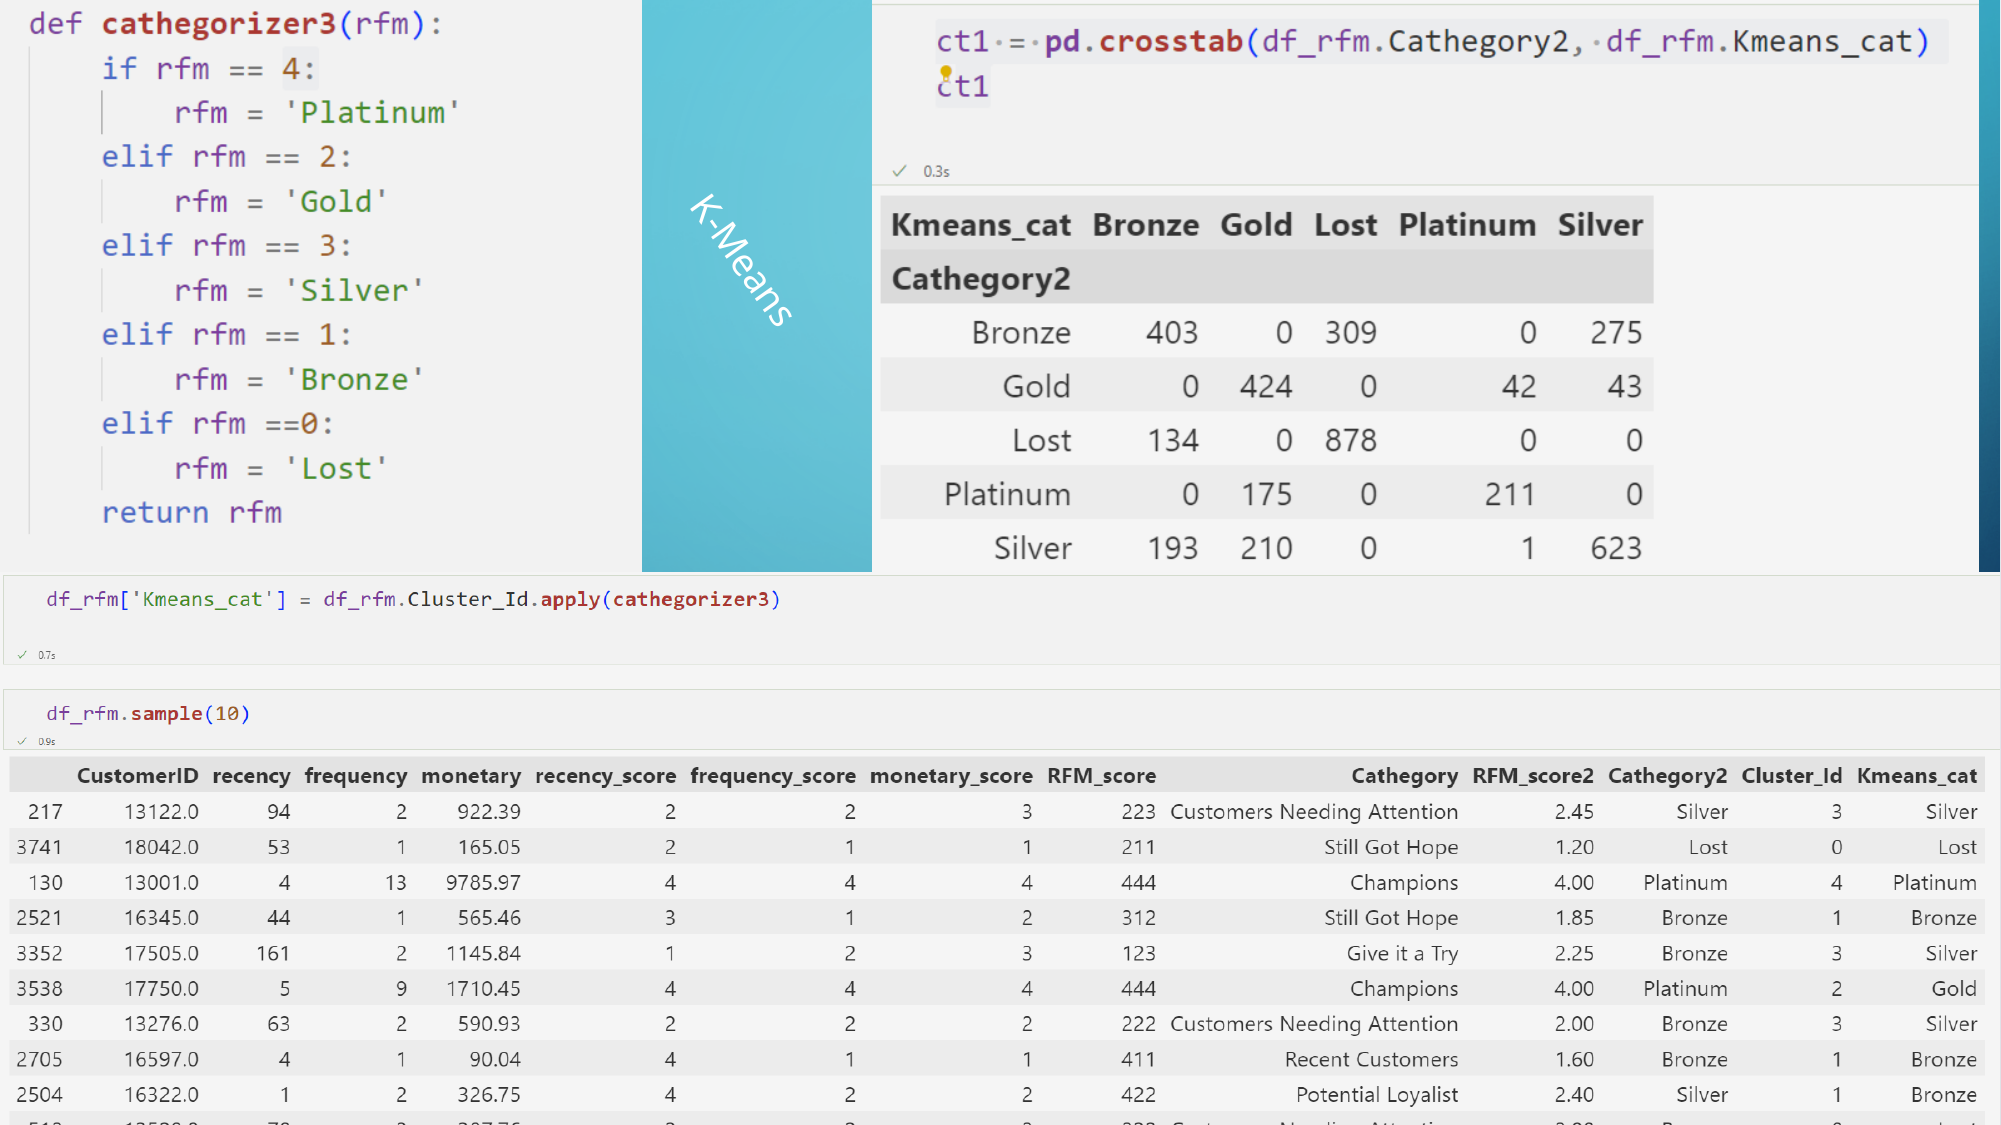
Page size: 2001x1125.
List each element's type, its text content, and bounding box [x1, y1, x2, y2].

picture [0, 0, 2000, 1125]
text_box K-Means [642, 128, 852, 391]
